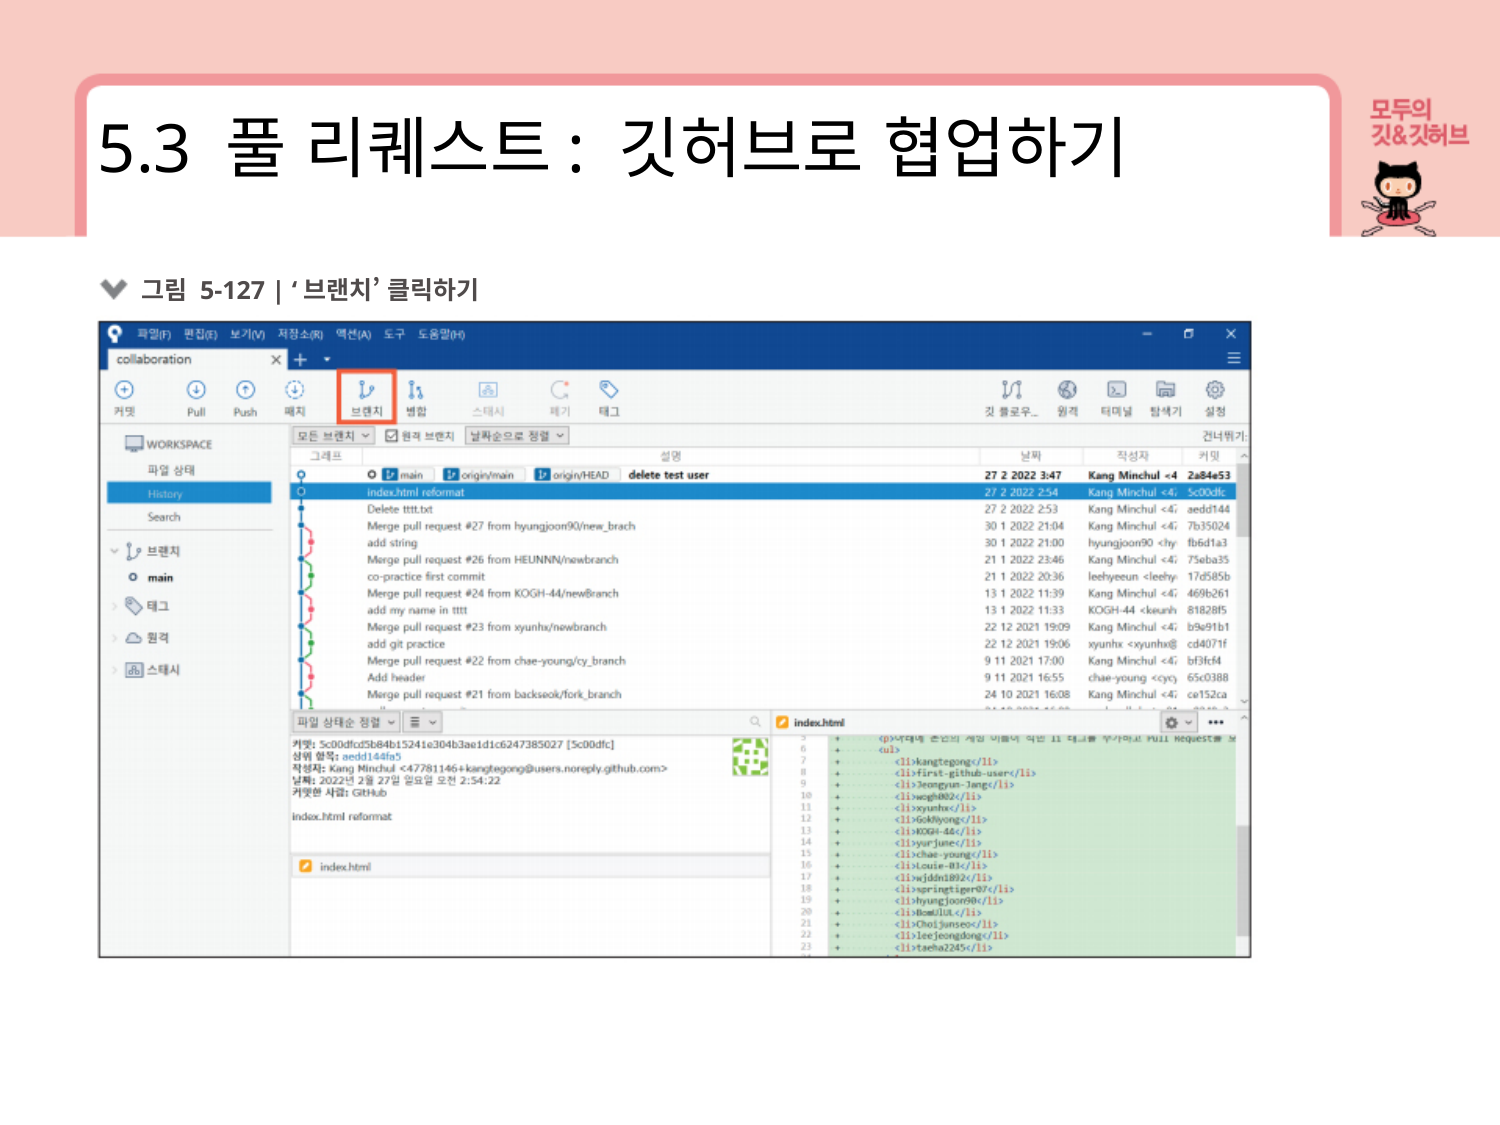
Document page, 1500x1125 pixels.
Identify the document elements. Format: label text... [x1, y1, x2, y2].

picture [0, 0, 1500, 1125]
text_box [97, 264, 1374, 311]
text_box 5.3 풀 리퀘스트: 깃허브로 협업하기 [82, 61, 1413, 193]
